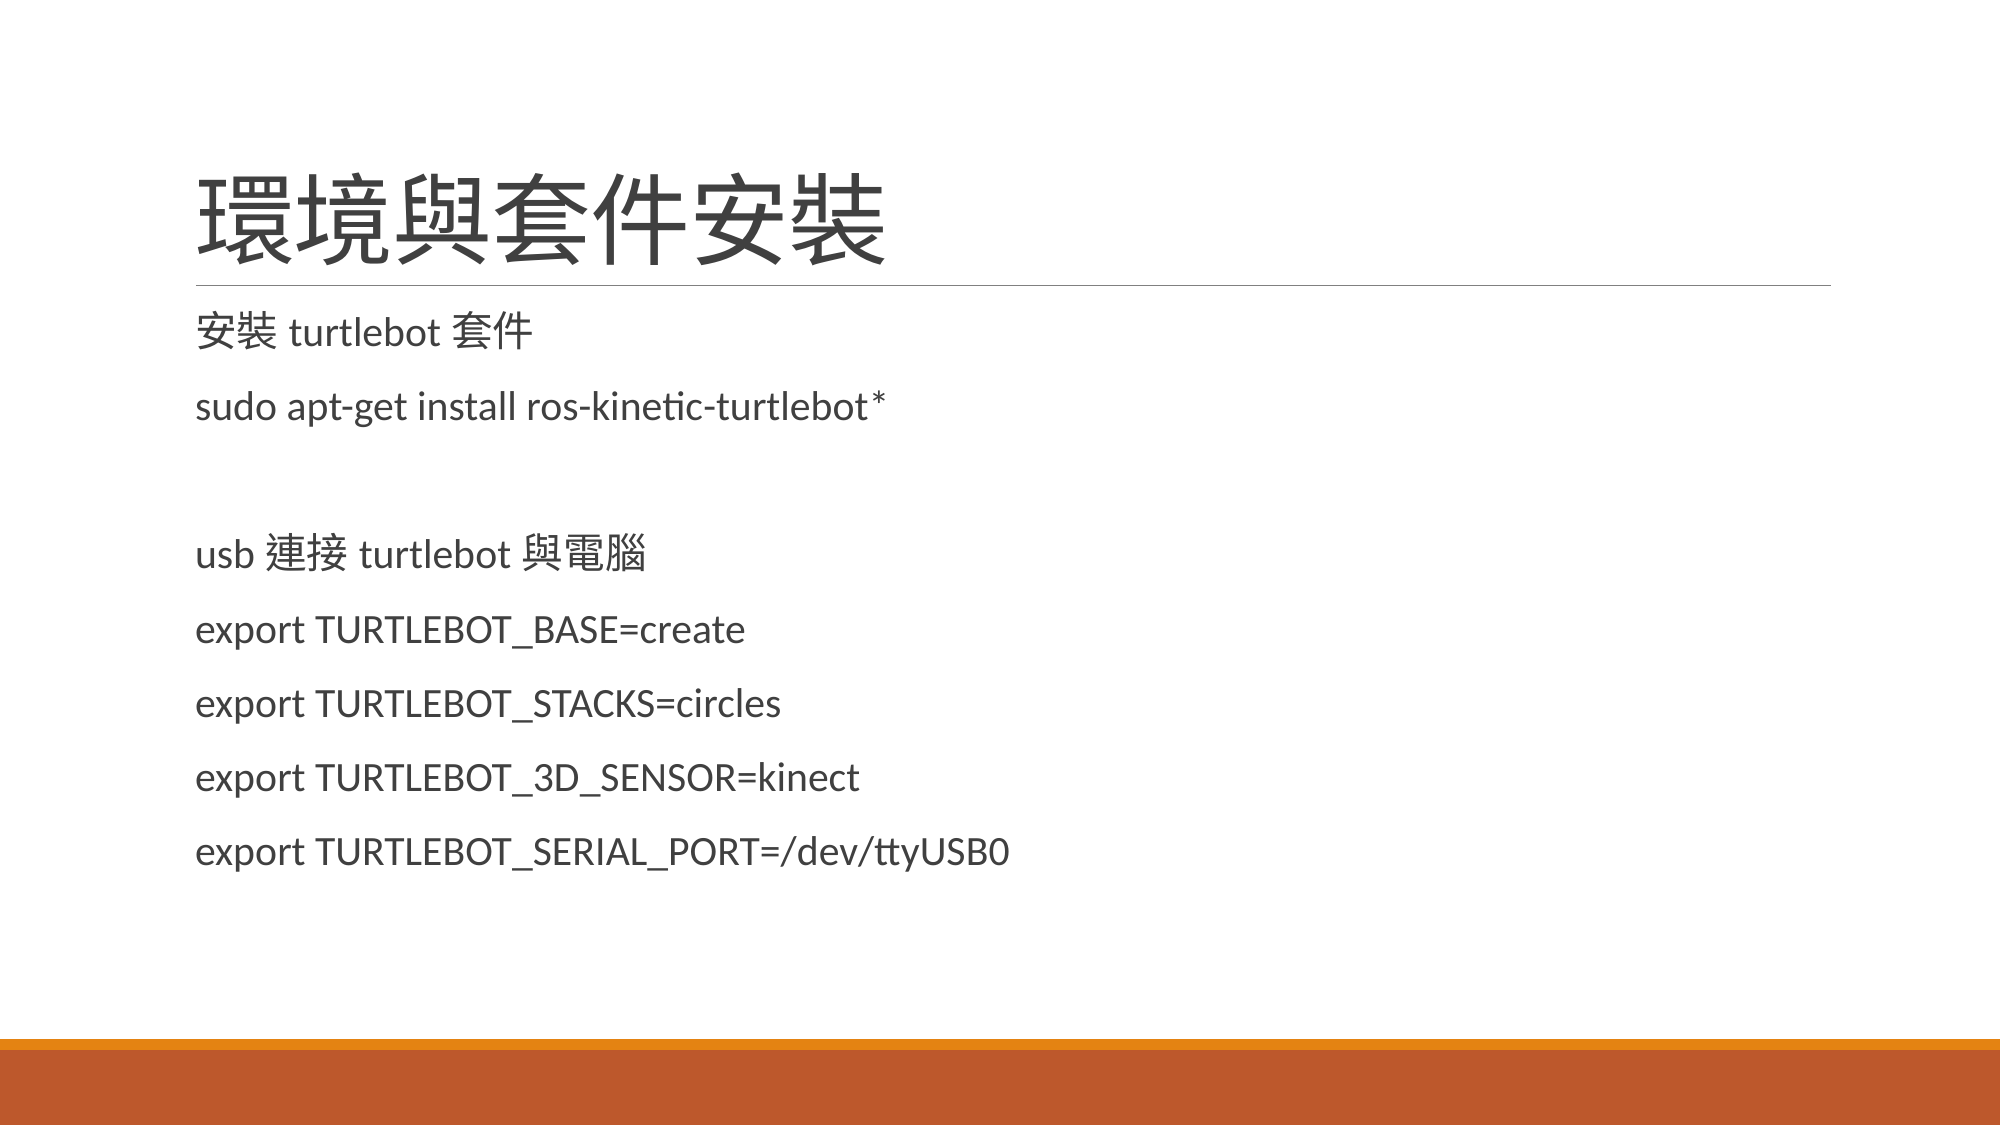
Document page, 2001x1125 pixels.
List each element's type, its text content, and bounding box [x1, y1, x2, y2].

title 環境與套件安裝 [180, 47, 1830, 285]
list 安裝turtlebot套件 sudo apt-get install ros-kinetic-turtlebot* usb連接turtlebot與電腦 export TURTLEBOT_BASE=create export TURTLEBOT_STACKS=circles export TURTLEBOT_3D_SENSOR=kinect export TURTLEBOT_SERIAL_PORT=/dev/ttyUSB0 [180, 302, 1830, 963]
